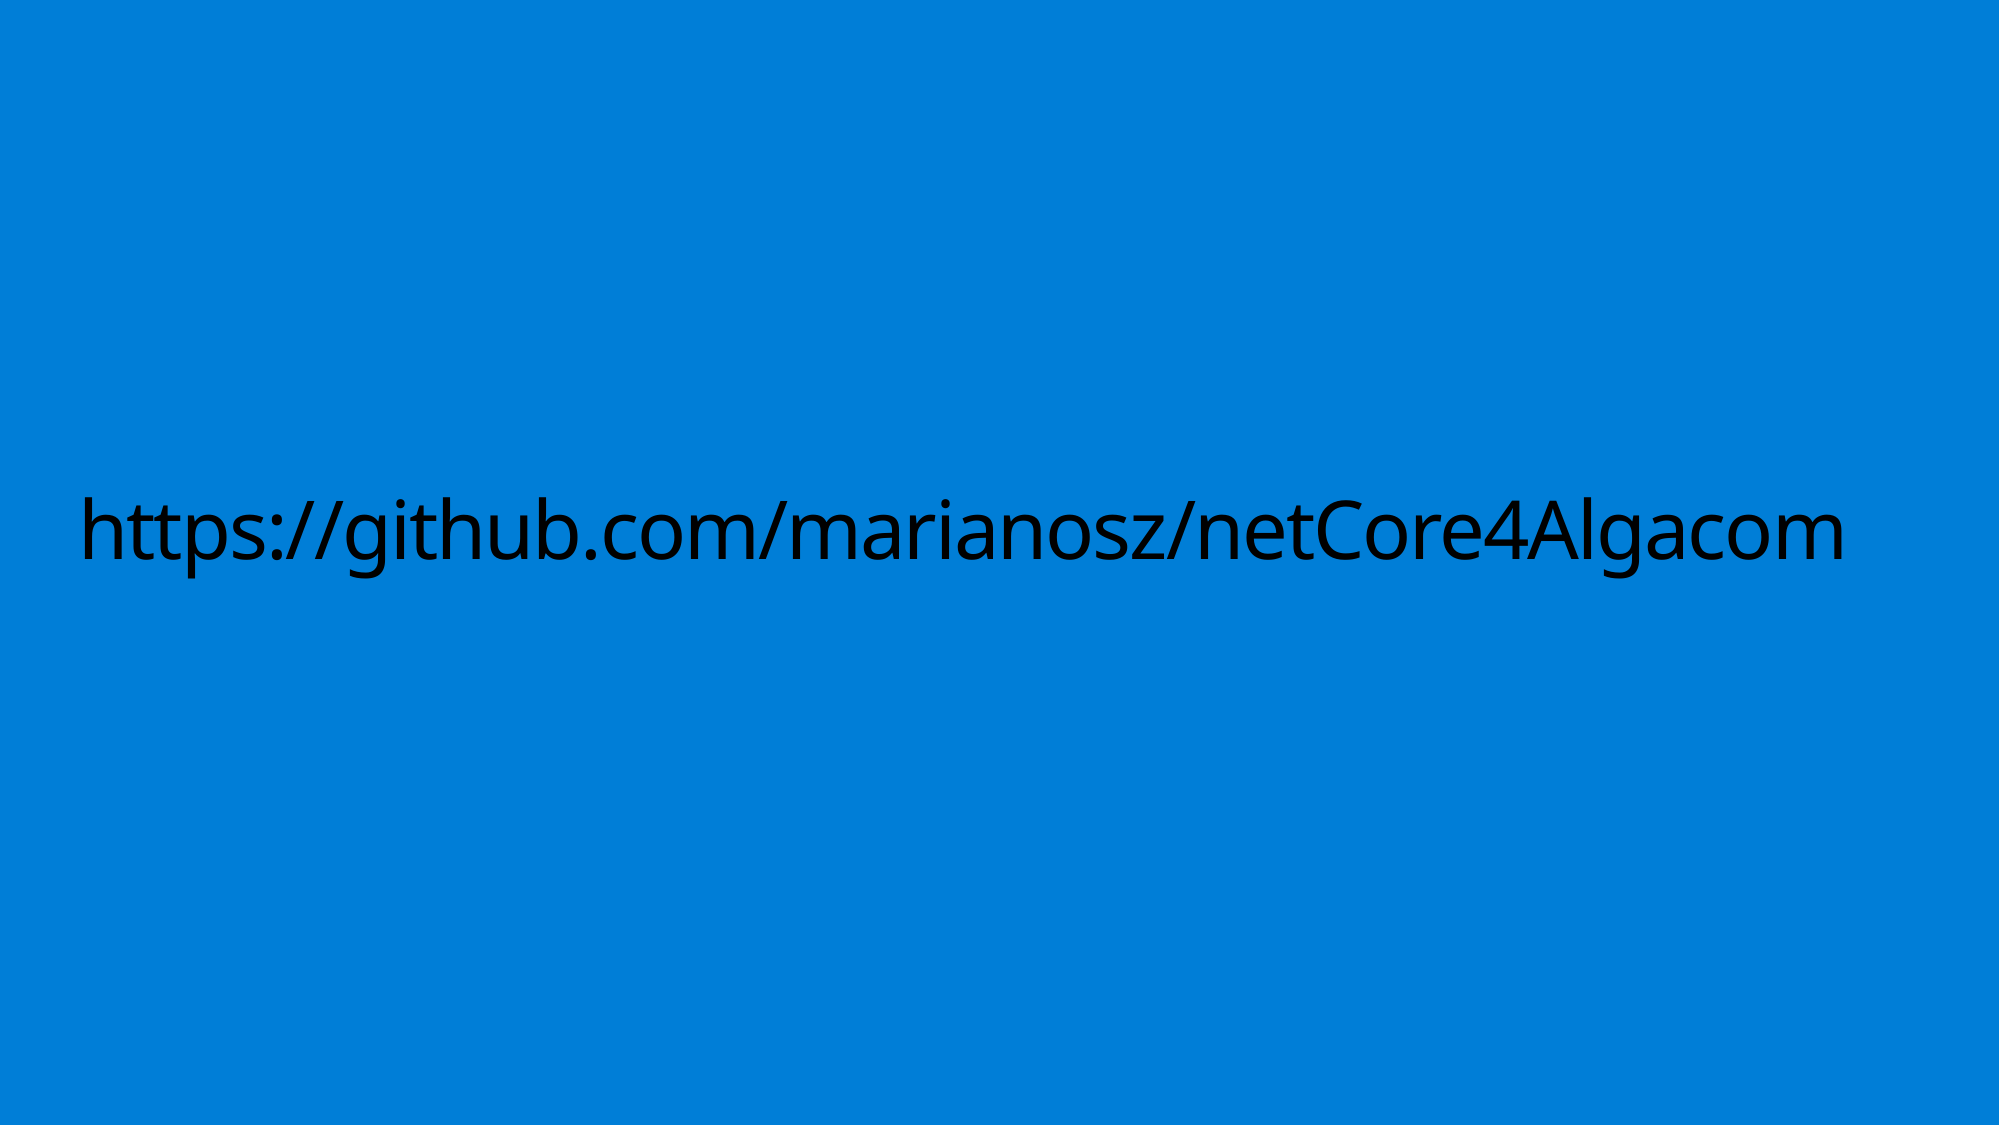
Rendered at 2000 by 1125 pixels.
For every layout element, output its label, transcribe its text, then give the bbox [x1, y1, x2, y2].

title https://github.com/marianosz/netCore4Algacom [54, 473, 1932, 622]
